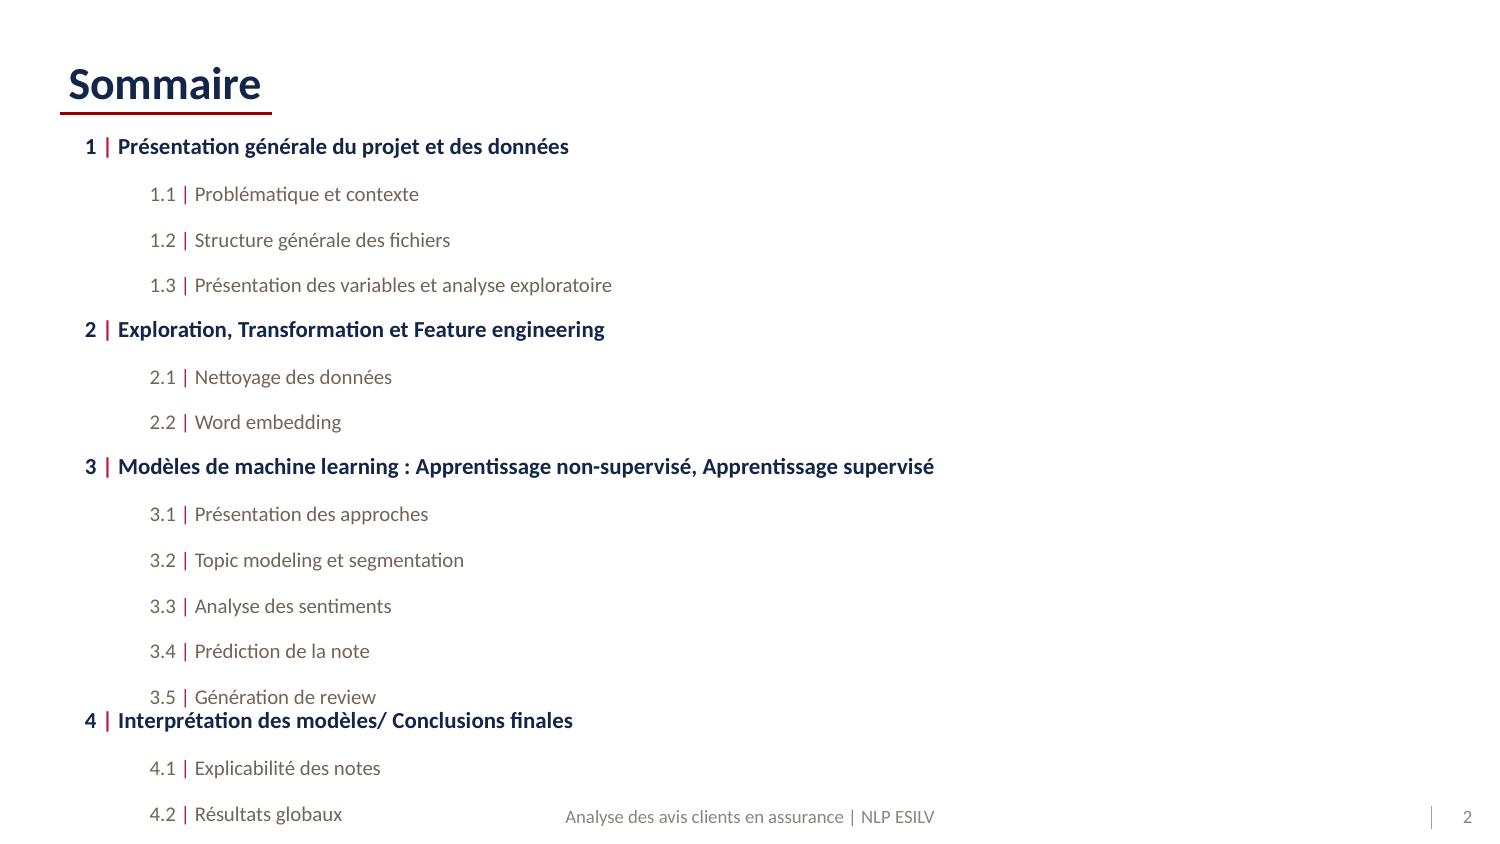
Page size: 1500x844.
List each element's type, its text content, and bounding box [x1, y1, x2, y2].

title Sommaire [68, 27, 1432, 112]
list 1 | Présentation générale du projet et des données 1.1 | Problématique et contexte 1.2 | Structure générale des fichiers 1.3 | Présentation des variables et analyse exploratoire 2 | Exploration, Transformation et Feature engineering 2.1 | Nettoyage des données 2.2 | Word embedding 3 | Modèles de machine learning : Apprentissage non-supervisé, Apprentissage supervisé 3.1 | Présentation des approches 3.2 | Topic modeling et segmentation 3.3 | Analyse des sentiments 3.4 | Prédiction de la note 3.5 | Génération de review 4 | Interprétation des modèles/ Conclusions finales 4.1 | Explicabilité des notes 4.2 | Résultats globaux [68, 128, 1432, 788]
